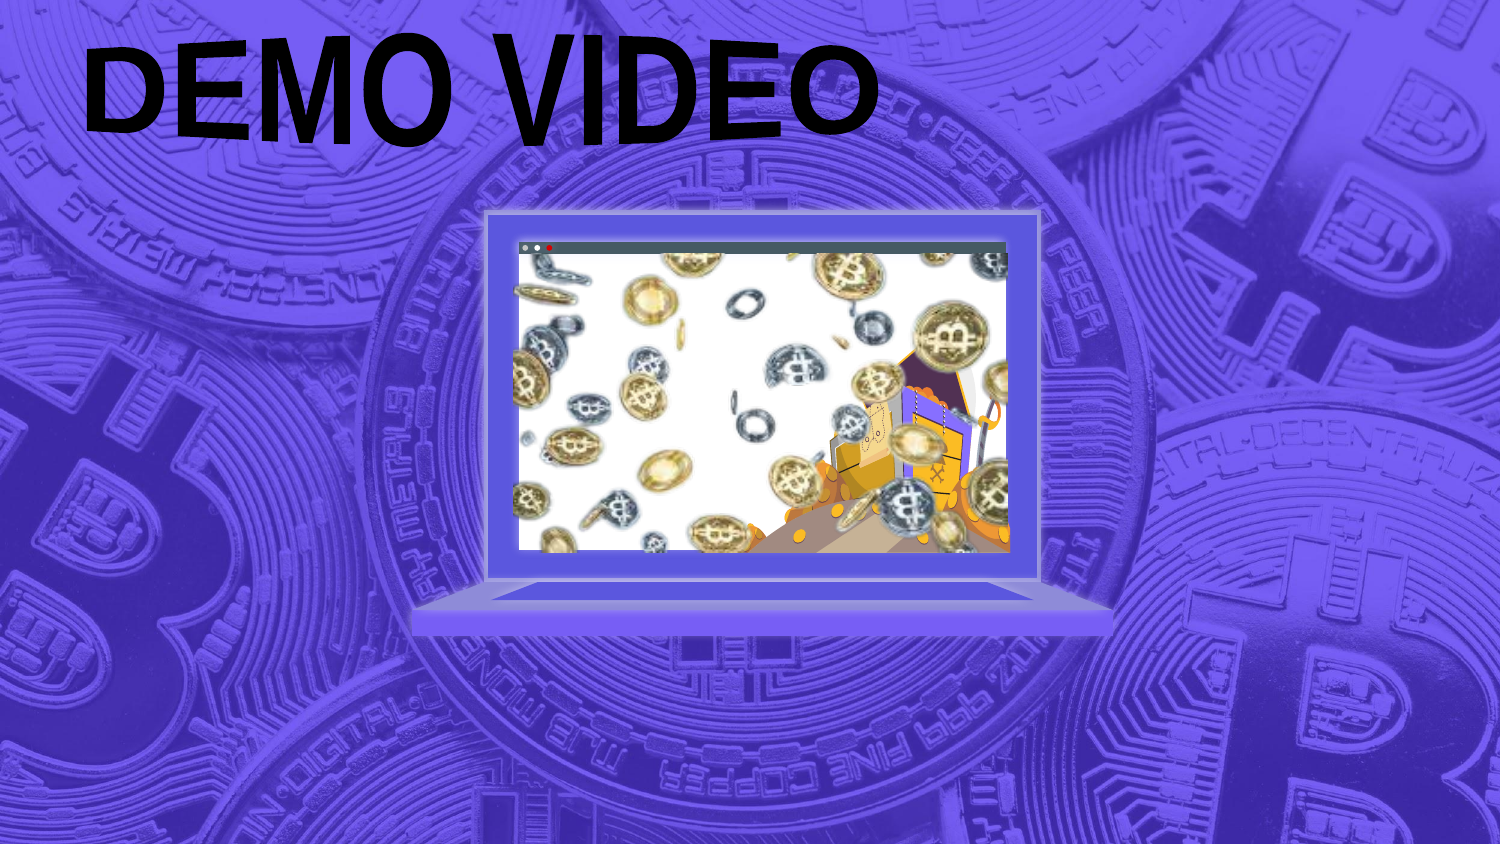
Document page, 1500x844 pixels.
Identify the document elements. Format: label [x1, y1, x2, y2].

text_box [411, 209, 1114, 636]
picture [0, 0, 1500, 844]
